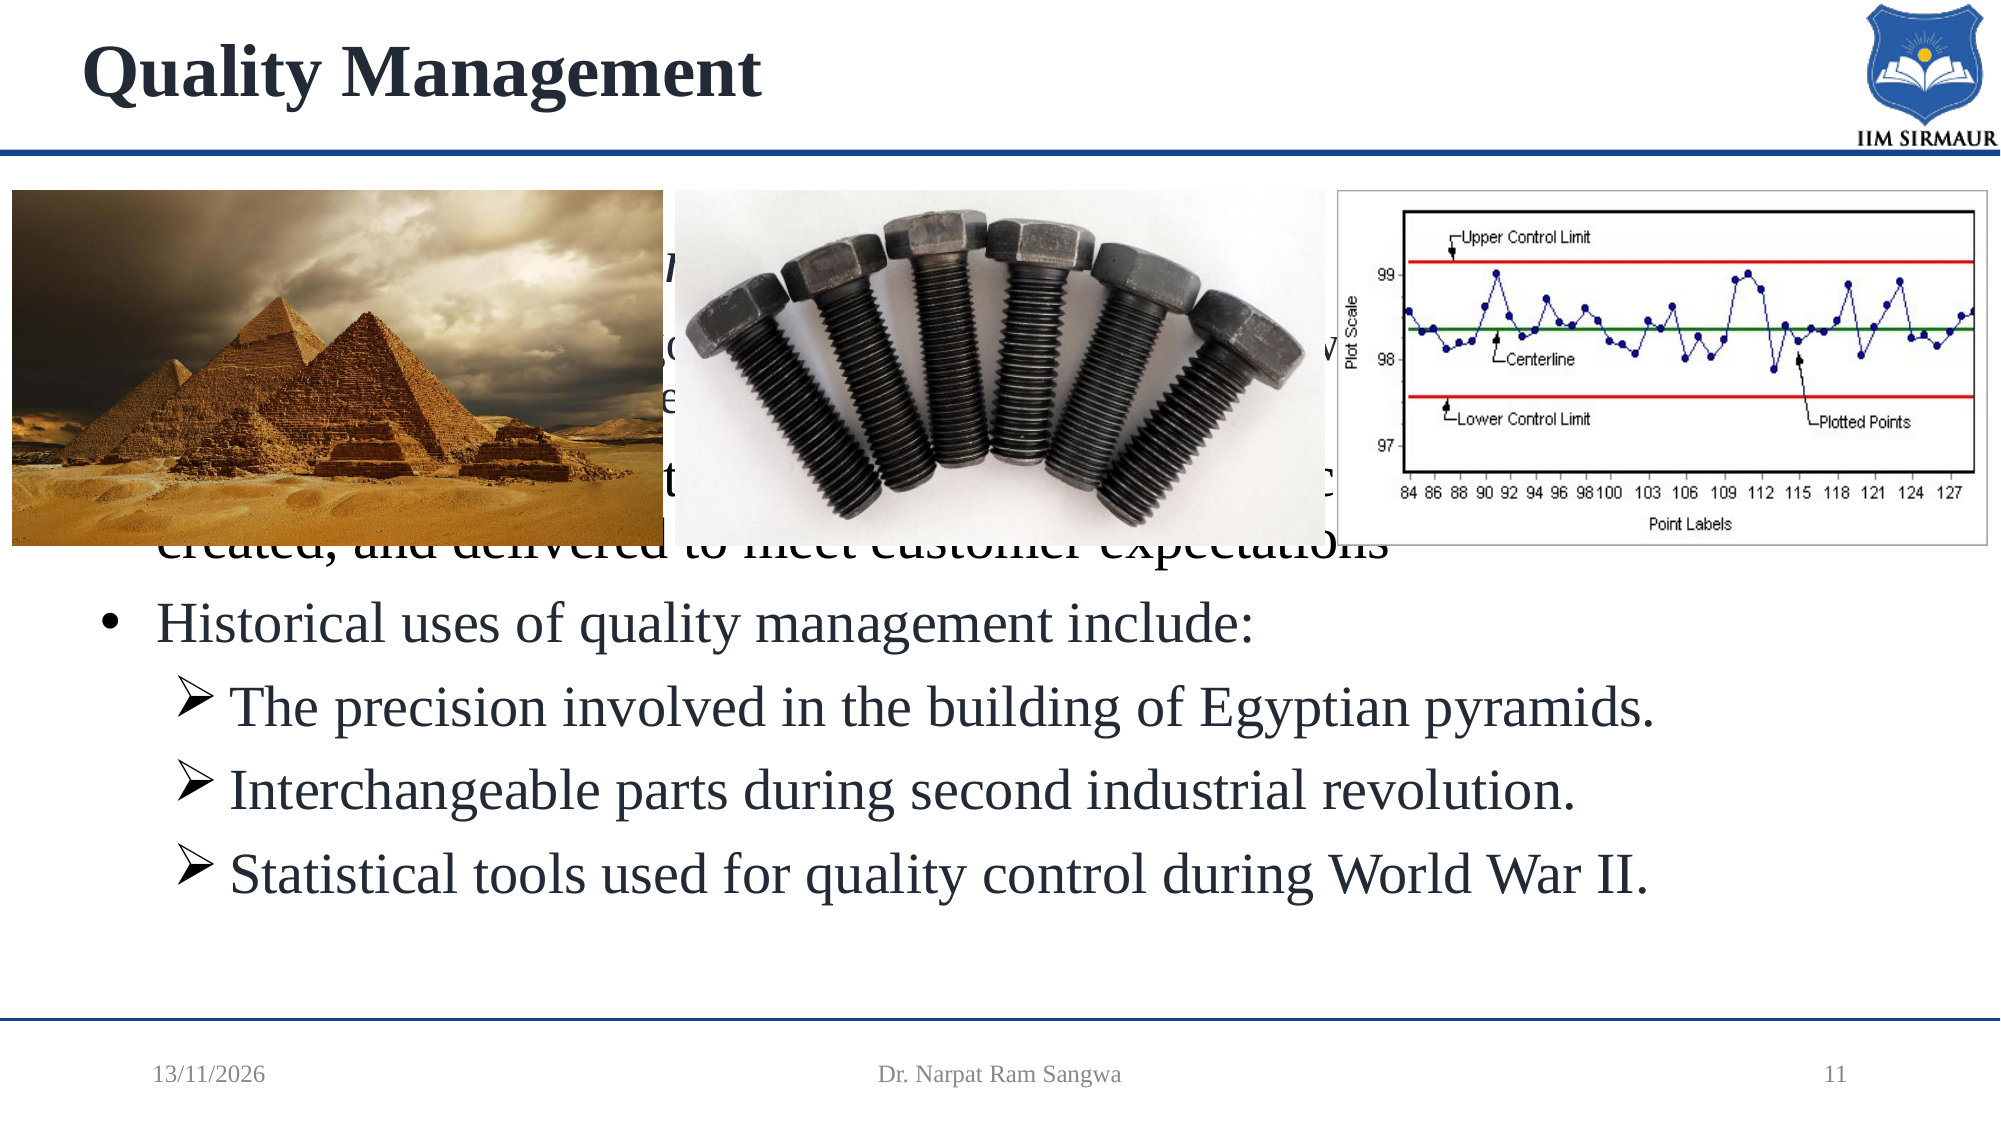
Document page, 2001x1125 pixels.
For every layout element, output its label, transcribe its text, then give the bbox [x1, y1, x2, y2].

picture [1337, 190, 1988, 546]
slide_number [137, 1042, 588, 1103]
list Systematic policies, methods, and procedures Used to ensure that goods and services are produced with appropriate quality level to meet customers’ needs. Deals with issues relating to how goods and services are designed, created, and delivered to meet customer expectations Historical uses of quality management include: The precision involved in the building of Egyptian pyramids. Interchangeable parts during second industrial revolution. Statistical tools used for quality control during World War II. [66, 545, 1895, 935]
picture [674, 190, 1325, 546]
slide_number 11 [1412, 1042, 1863, 1103]
picture [12, 190, 663, 546]
footer Dr. Narpat Ram Sangwa [662, 1042, 1338, 1103]
picture [1855, 1, 2000, 147]
title Quality Management [66, 24, 1833, 137]
